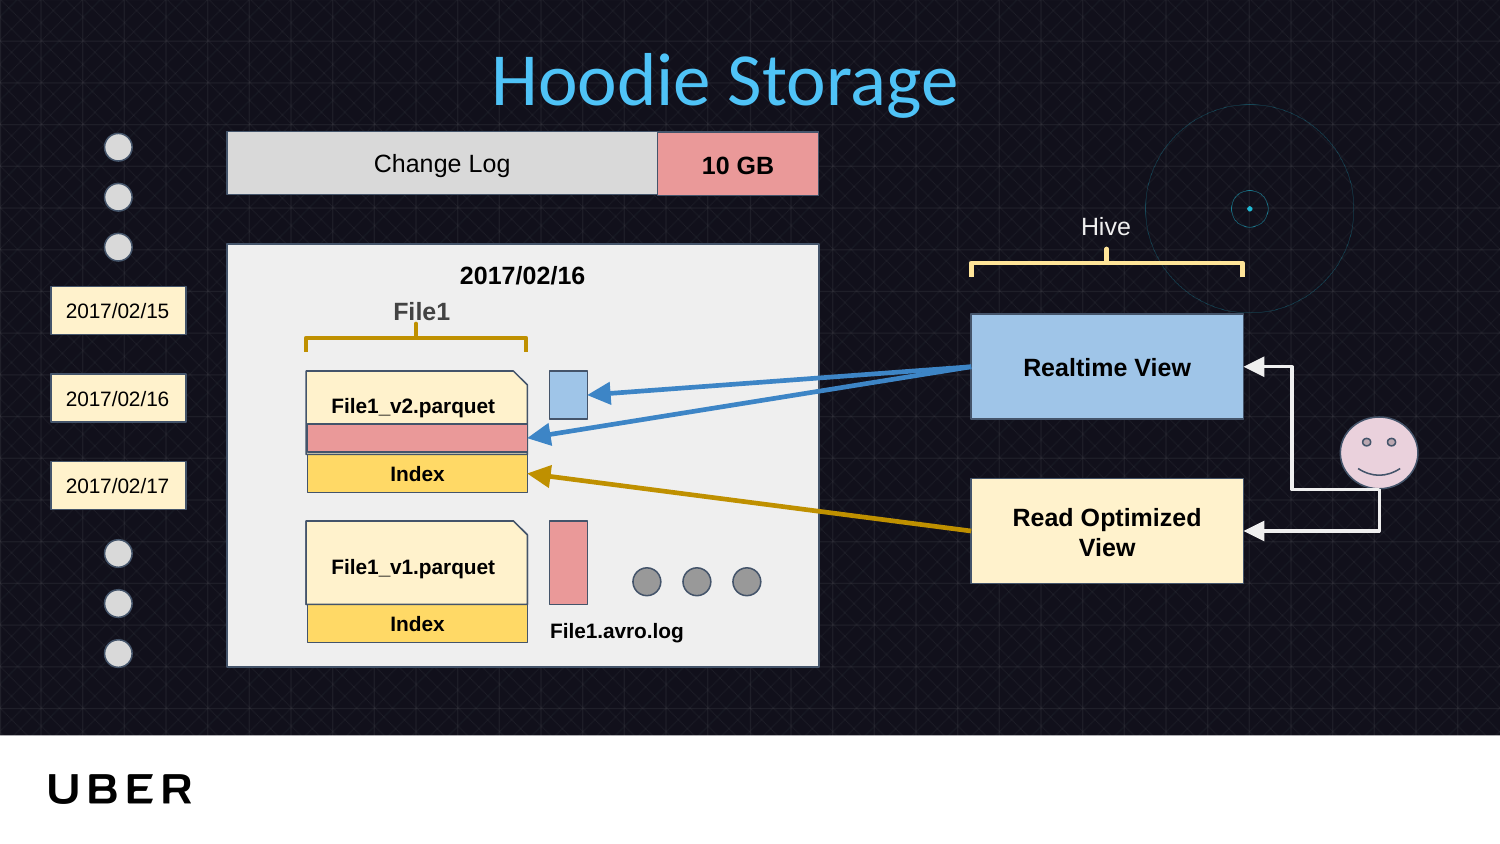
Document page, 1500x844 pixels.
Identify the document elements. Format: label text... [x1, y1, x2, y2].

text_box File1 [378, 280, 472, 329]
picture [0, 0, 1500, 735]
text_box Change Log [227, 131, 657, 195]
text_box Hoodie Storage [123, 15, 1327, 121]
text_box Index [307, 605, 528, 643]
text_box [527, 366, 972, 439]
text_box Read Optimized View [971, 478, 1244, 584]
text_box [732, 567, 761, 596]
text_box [50, 133, 187, 668]
text_box [971, 248, 1243, 277]
text_box [632, 567, 661, 596]
text_box [682, 567, 711, 596]
text_box [306, 329, 526, 352]
text_box [549, 540, 588, 602]
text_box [1243, 366, 1341, 452]
text_box File1.avro.log [535, 602, 711, 652]
text_box 2017/02/16 [227, 244, 819, 668]
text_box 10 GB [657, 132, 819, 196]
text_box Hive [1065, 195, 1159, 245]
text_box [1243, 452, 1341, 532]
text_box [1345, 416, 1418, 489]
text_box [587, 366, 972, 396]
picture [20, 745, 220, 833]
text_box File1_v1.parquet [306, 520, 528, 605]
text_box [527, 473, 972, 532]
text_box Realtime View [971, 314, 1244, 420]
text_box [305, 370, 528, 493]
